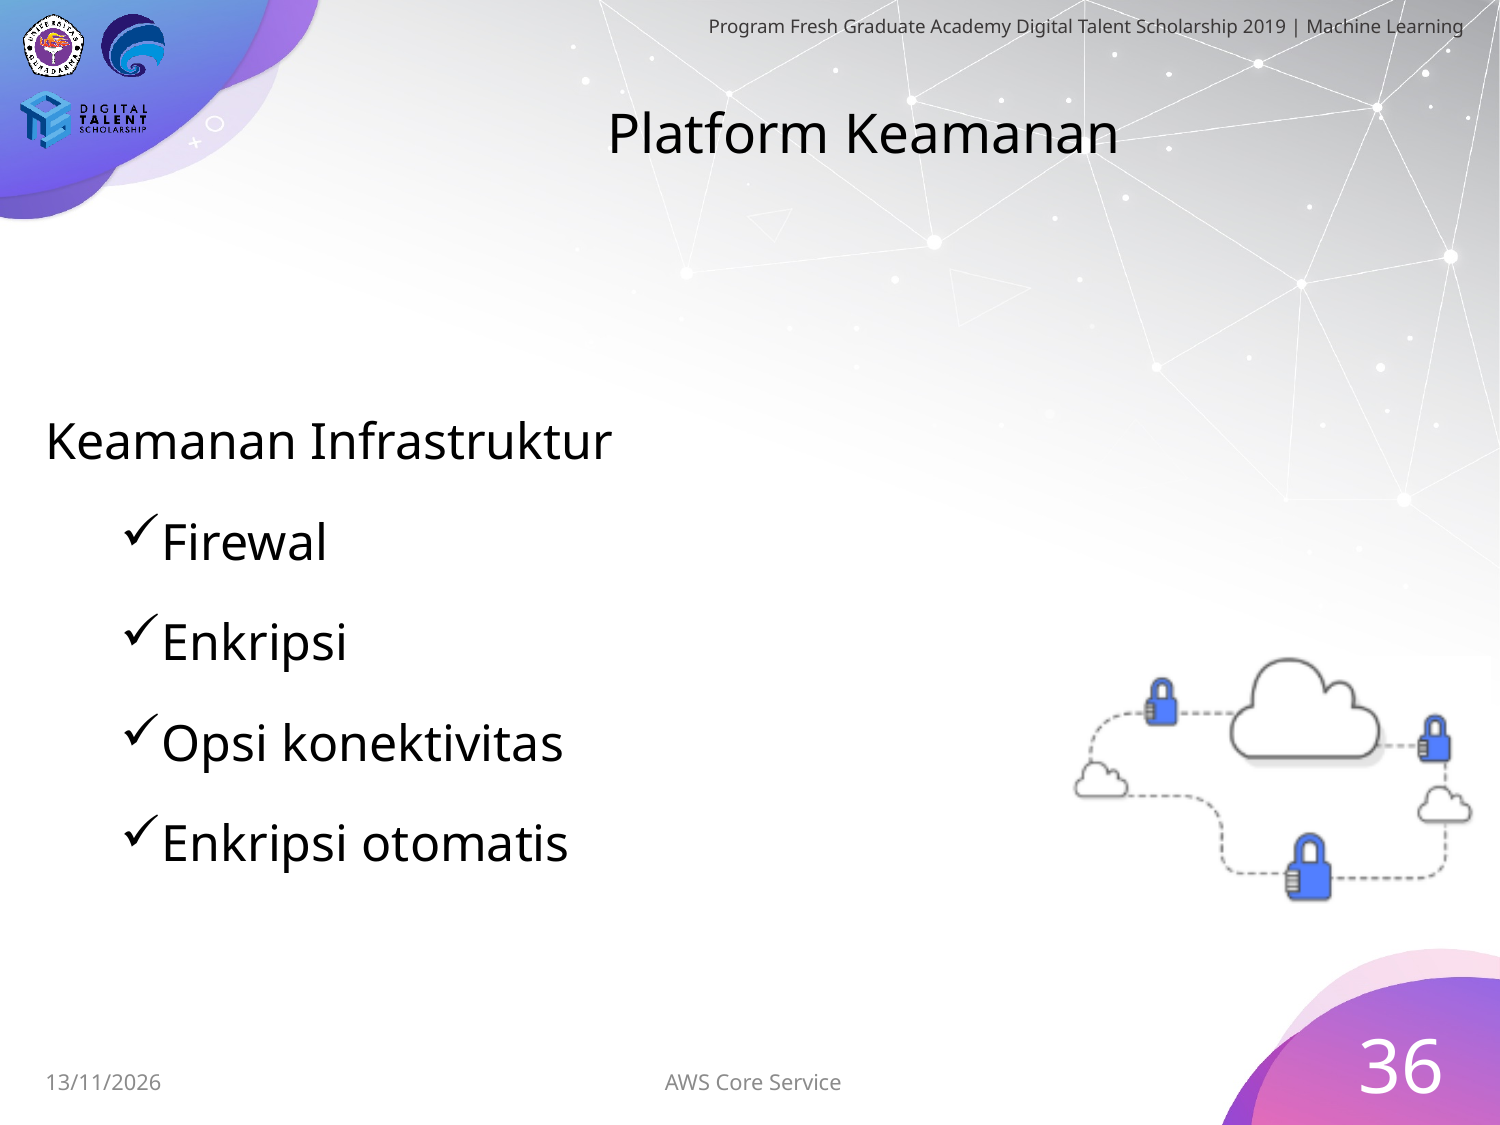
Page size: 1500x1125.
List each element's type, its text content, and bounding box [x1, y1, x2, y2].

picture [0, 0, 1500, 1125]
list Keamanan Infrastruktur Firewal Enkripsi Opsi konektivitas Enkripsi otomatis [30, 238, 1477, 1014]
slide_number 36 [1327, 1025, 1477, 1115]
footer AWS Core Service [386, 1053, 1121, 1114]
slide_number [30, 1053, 272, 1114]
title Platform Keamanan [261, 98, 1467, 238]
